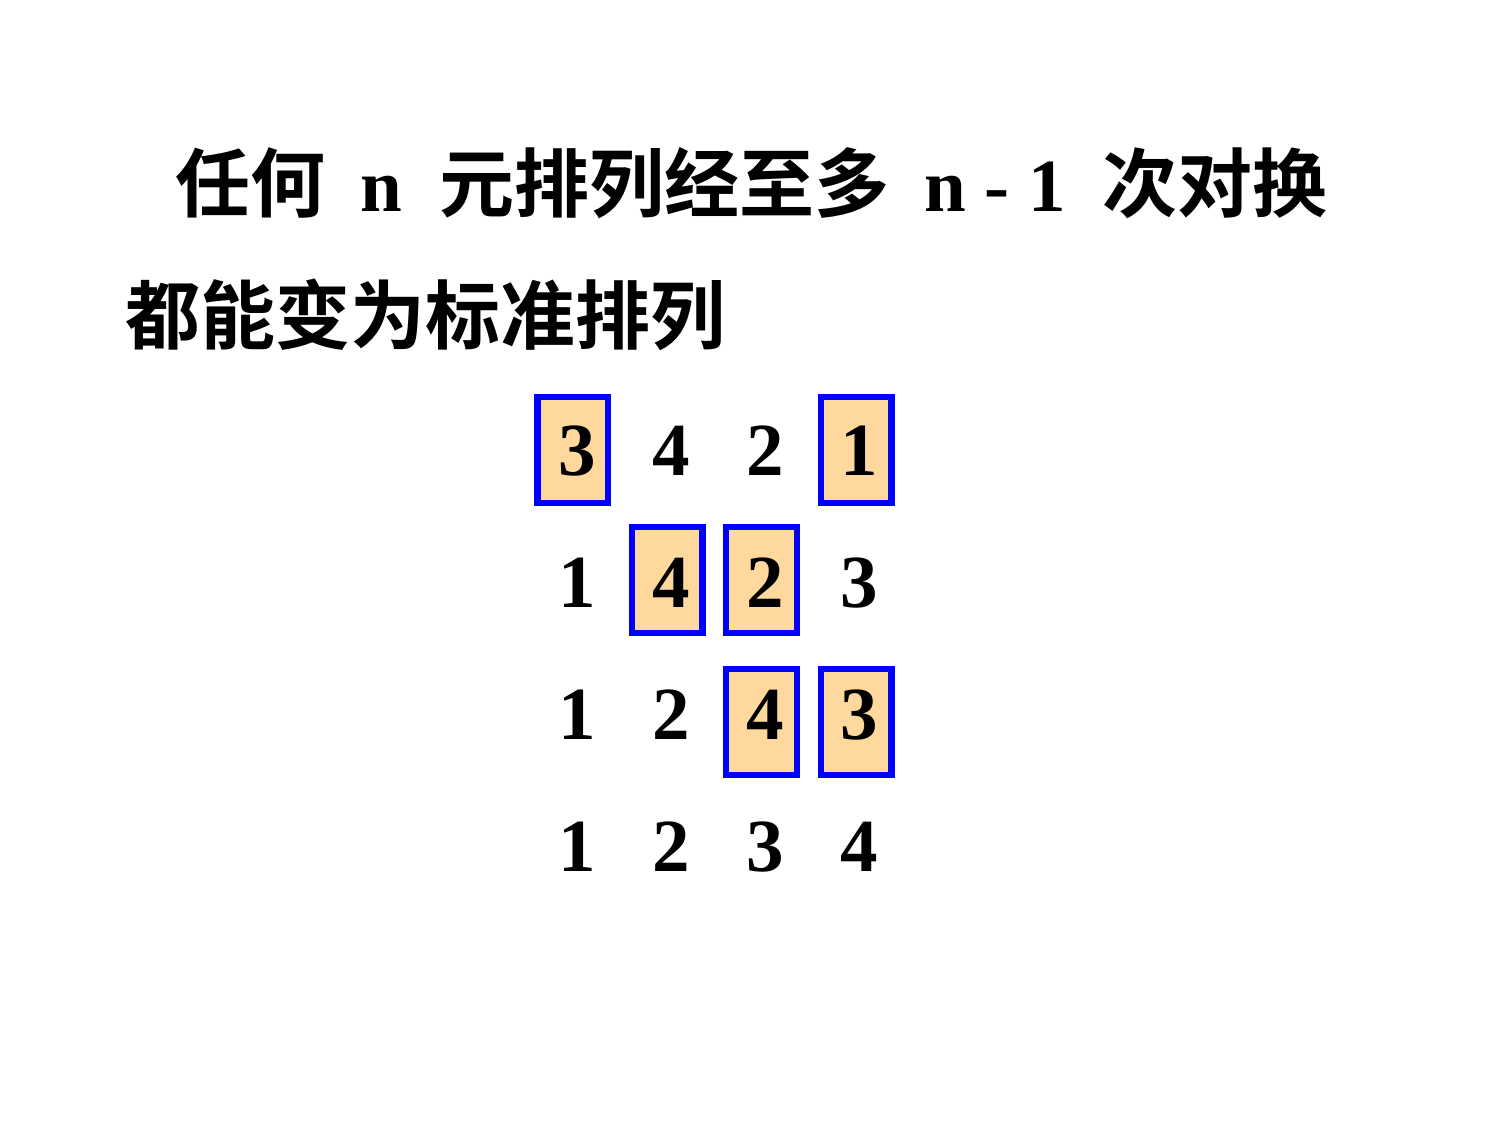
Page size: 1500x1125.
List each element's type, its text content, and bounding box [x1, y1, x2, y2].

list 任何 n 元排列经至多 n - 1 次对换 都能变为标准排列 3 4 2 1 1 4 2 3 1 2 4 3 1 2 3 4 [75, 101, 1425, 1005]
